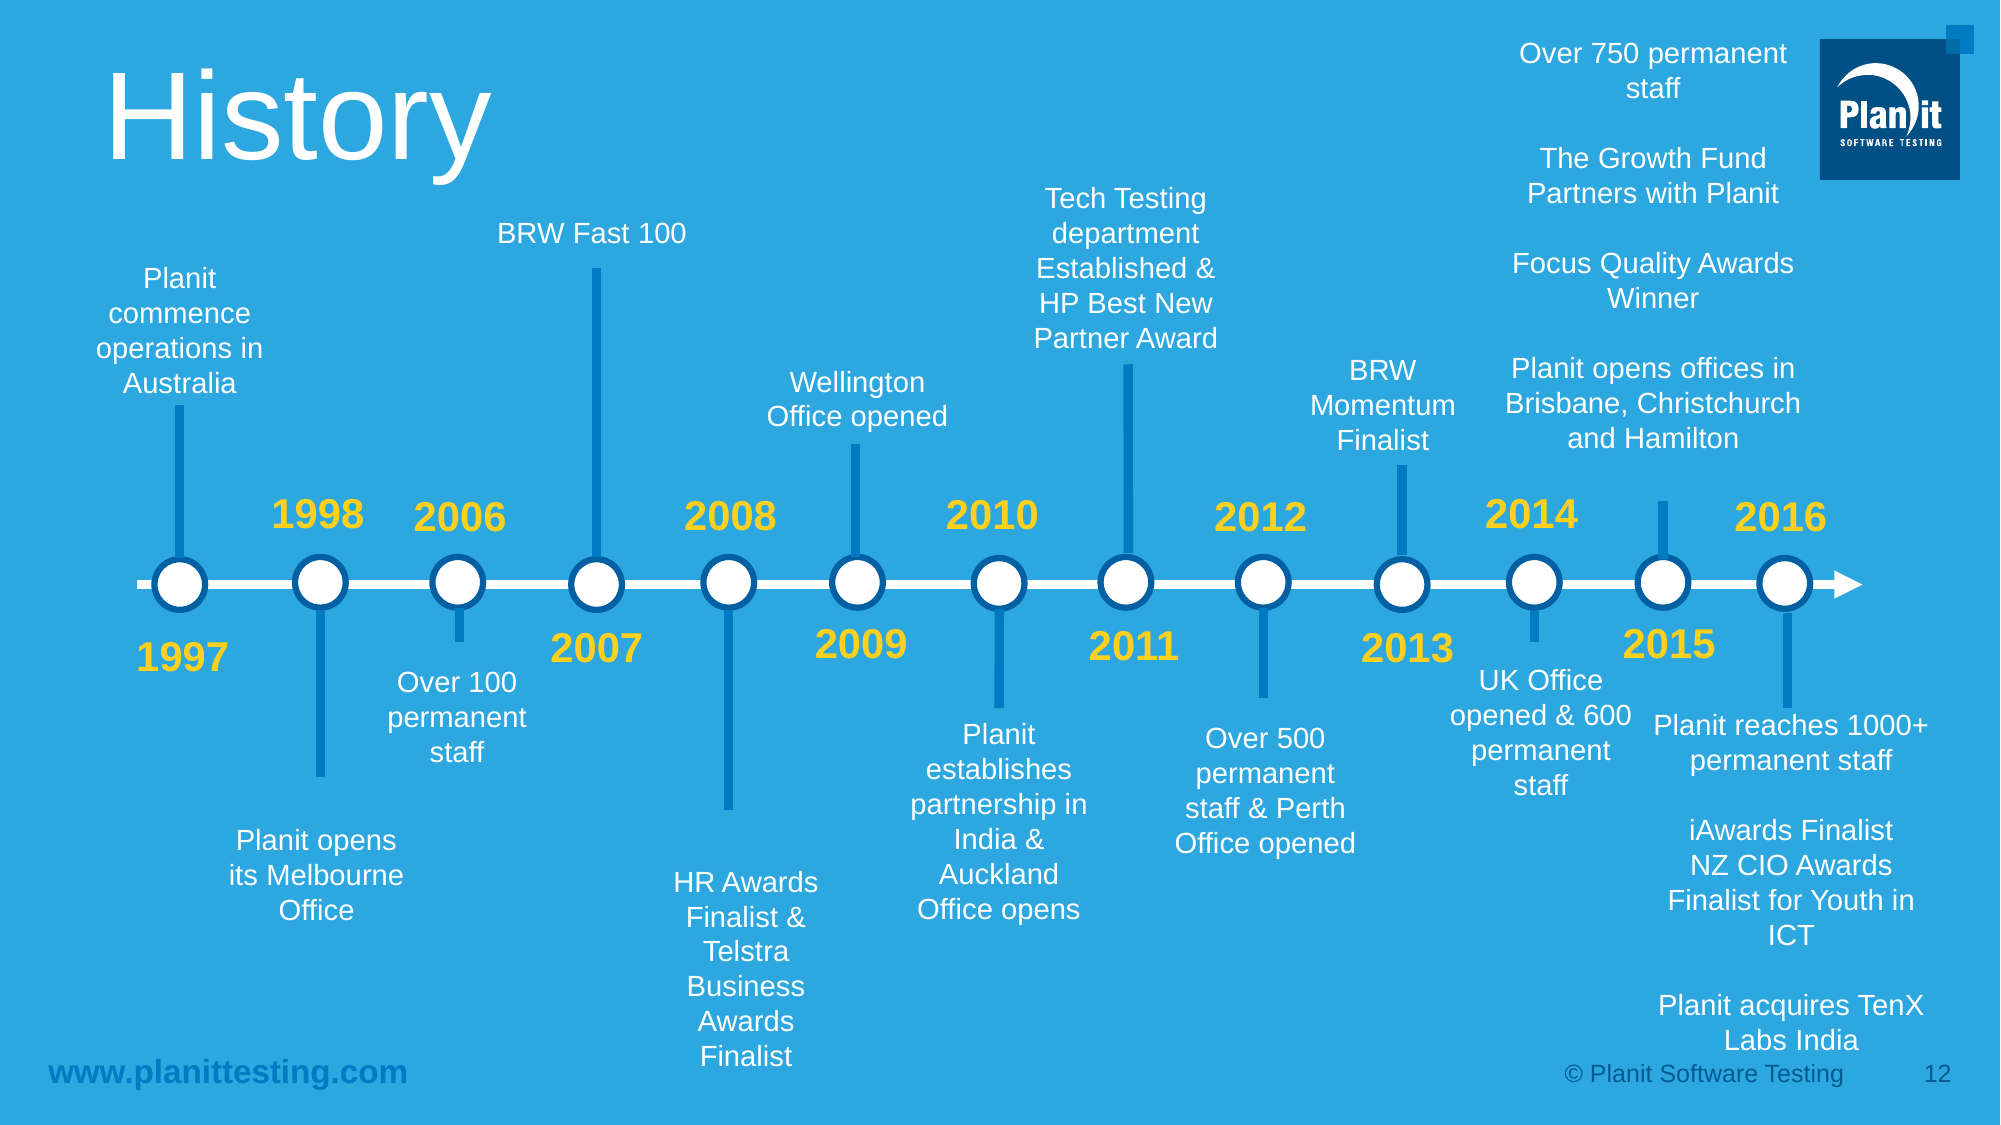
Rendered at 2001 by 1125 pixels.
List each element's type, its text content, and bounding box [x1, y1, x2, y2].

text_box [1758, 585, 1812, 610]
text_box Planit establishes partnership in India & Auckland Office opens [887, 708, 1111, 933]
text_box 2009 [800, 609, 923, 675]
slide_number 12 [1893, 1042, 1967, 1103]
text_box UK Office opened & 600 permanent staff [1429, 653, 1653, 809]
text_box [1375, 585, 1429, 611]
text_box [972, 557, 1026, 584]
text_box [1099, 585, 1153, 609]
text_box [431, 555, 485, 584]
text_box [972, 585, 1026, 610]
text_box [831, 556, 884, 584]
text_box Planit reaches 1000+ permanent staff iAwards Finalist NZ CIO Awards Finalist for Youth in ICT Planit acquires TenX Labs India [1629, 699, 1954, 1064]
text_box [702, 555, 756, 584]
text_box 2015 [1607, 609, 1731, 675]
text_box [831, 585, 884, 609]
text_box [1636, 556, 1690, 584]
text_box Tech Testing department Established & HP Best New Partner Award [1014, 172, 1238, 362]
text_box [1508, 585, 1561, 609]
text_box [1636, 585, 1690, 609]
text_box 2013 [1346, 613, 1469, 678]
text_box 2011 [1073, 611, 1195, 677]
text_box [1375, 558, 1429, 584]
text_box [570, 585, 623, 611]
text_box 1998 [256, 479, 380, 545]
text_box [1236, 555, 1290, 584]
text_box 2012 [1199, 482, 1323, 547]
title History [88, 59, 1483, 179]
text_box 2006 [398, 482, 522, 548]
footer © Planit Software Testing [1549, 1042, 1893, 1103]
text_box [1507, 555, 1561, 584]
text_box [570, 558, 623, 584]
text_box [1237, 585, 1290, 609]
text_box 2016 [1719, 482, 1843, 548]
text_box BRW Fast 100 [480, 206, 704, 257]
text_box 2014 [1470, 479, 1593, 545]
text_box Over 500 permanent staff & Perth Office opened [1153, 712, 1377, 868]
text_box 2008 [669, 481, 793, 547]
text_box Over 100 permanent staff [345, 655, 569, 776]
text_box [153, 558, 207, 584]
text_box BRW Momentum Finalist [1271, 344, 1495, 464]
text_box [431, 585, 484, 609]
text_box 2007 [535, 613, 659, 679]
text_box 1997 [121, 622, 245, 687]
text_box Planit opens its Melbourne Office [205, 813, 428, 934]
text_box Planit commence operations in Australia [68, 251, 292, 407]
text_box HR Awards Finalist & Telstra Business Awards Finalist [634, 855, 858, 1080]
text_box Wellington Office opened [746, 355, 969, 441]
text_box [1758, 557, 1812, 584]
text_box [293, 555, 347, 584]
text_box [153, 585, 207, 611]
text_box [1099, 555, 1153, 584]
text_box [702, 585, 755, 609]
text_box [294, 585, 347, 609]
text_box 2010 [931, 480, 1054, 546]
text_box Over 750 permanent staff The Growth Fund Partners with Planit Focus Quality Awards Winner Planit opens offices in Brisbane, Christchurch and Hamilton [1483, 27, 1824, 462]
